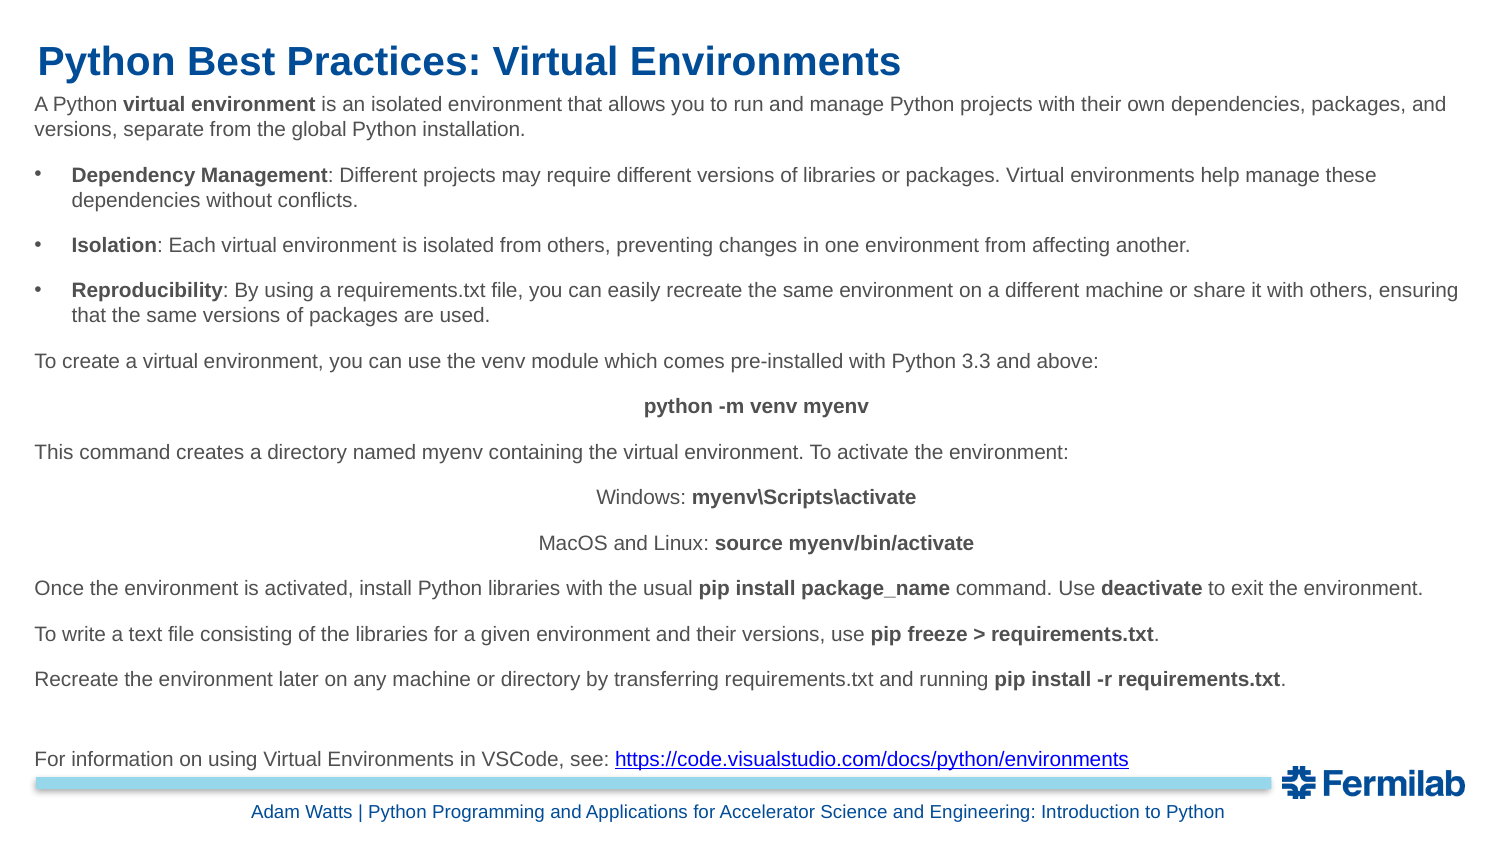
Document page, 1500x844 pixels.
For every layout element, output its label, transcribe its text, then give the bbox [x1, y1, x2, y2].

title Python Best Practices: Virtual Environments [37, 30, 1463, 84]
picture [1282, 766, 1465, 799]
footer Adam Watts | Python Programming and Applications for Accelerator Science and Engineering: Introduction to Python [251, 800, 1279, 831]
list A Python virtual environment is an isolated environment that allows you to run and manage Python projects with their own dependencies, packages, and versions, separate from the global Python installation. Dependency Management: Different projects may require different versions of libraries or packages. Virtual environments help manage these dependencies without conflicts. Isolation: Each virtual environment is isolated from others, preventing changes in one environment from affecting another. Reproducibility: By using a requirements.txt file, you can easily recreate the same environment on a different machine or share it with others, ensuring that the same versions of packages are used. To create a virtual environment, you can use the venv module which comes pre-installed with Python 3.3 and above: python -m venv myenv This command creates a directory named myenv containing the virtual environment. To activate the environment: Windows: myenv\Scripts\activate MacOS and Linux: source myenv/bin/activate Once the environment is activated, install Python libraries with the usual pip install package_name command. Use deactivate to exit the environment. To write a text file consisting of the libraries for a given environment and their versions, use pip freeze > requirements.txt. Recreate the environment later on any machine or directory by transferring requirements.txt and running pip install -r requirements.txt. For information on using Virtual Environments in VSCode, see: https://code.visualstudio.com/docs/python/environments [34, 90, 1479, 727]
